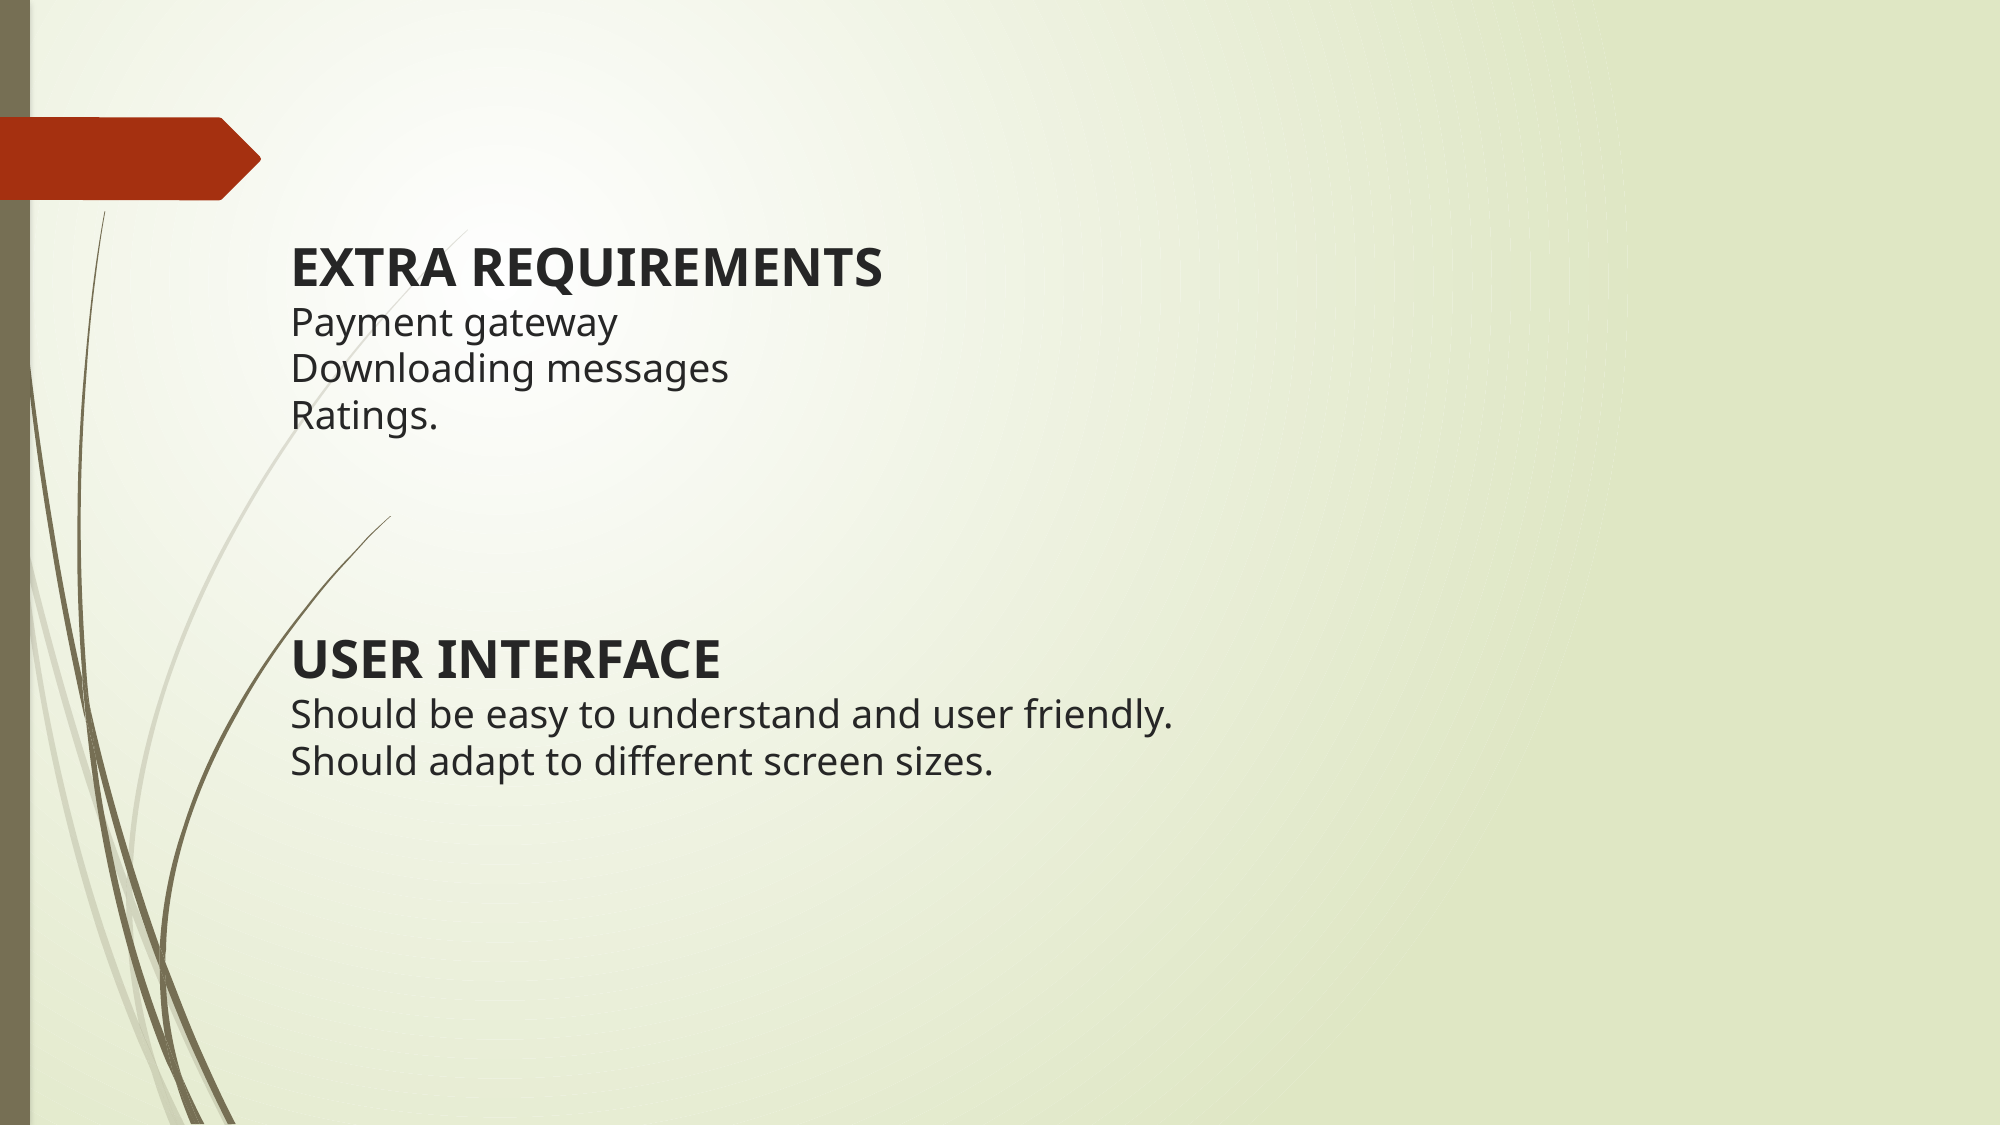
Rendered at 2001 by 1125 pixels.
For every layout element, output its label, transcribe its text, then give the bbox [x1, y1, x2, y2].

title EXTRA REQUIREMENTS Payment gateway Downloading messages Ratings. USER INTERFACE Should be easy to understand and user friendly. Should adapt to different screen sizes. [275, 162, 1738, 1010]
